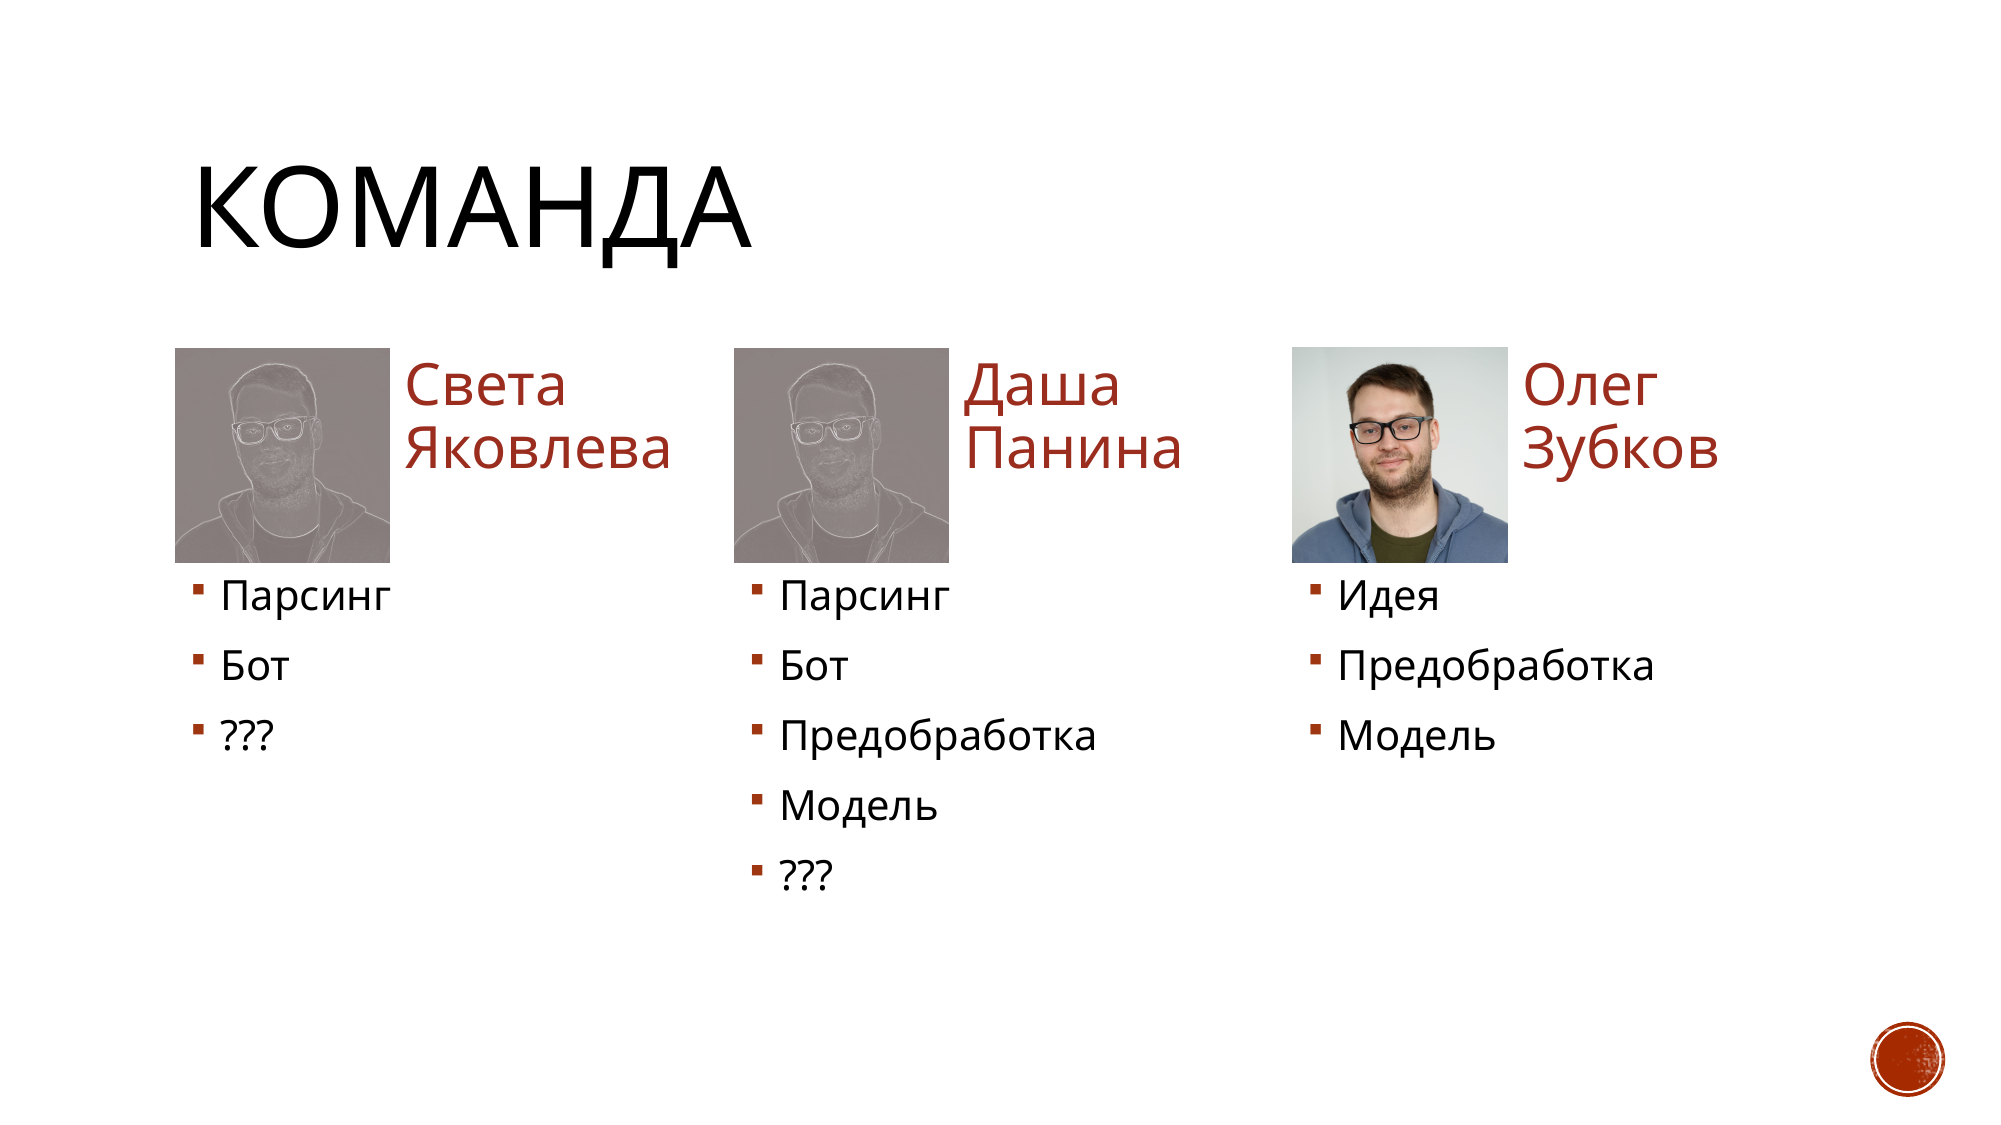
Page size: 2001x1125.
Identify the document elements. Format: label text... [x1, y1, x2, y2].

picture [1292, 347, 1507, 563]
text_box Идея Предобработка Модель [1292, 566, 1825, 1013]
title Команда [175, 79, 1826, 344]
text_box Парсинг Бот Предобработка Модель ??? [734, 566, 1266, 1013]
text_box Даша Панина [949, 347, 1267, 567]
text_box Света Яковлева [389, 347, 707, 567]
picture [736, 350, 947, 560]
picture [177, 350, 388, 560]
list Парсинг Бот ??? [175, 566, 707, 1013]
text_box Олег Зубков [1507, 347, 1825, 567]
